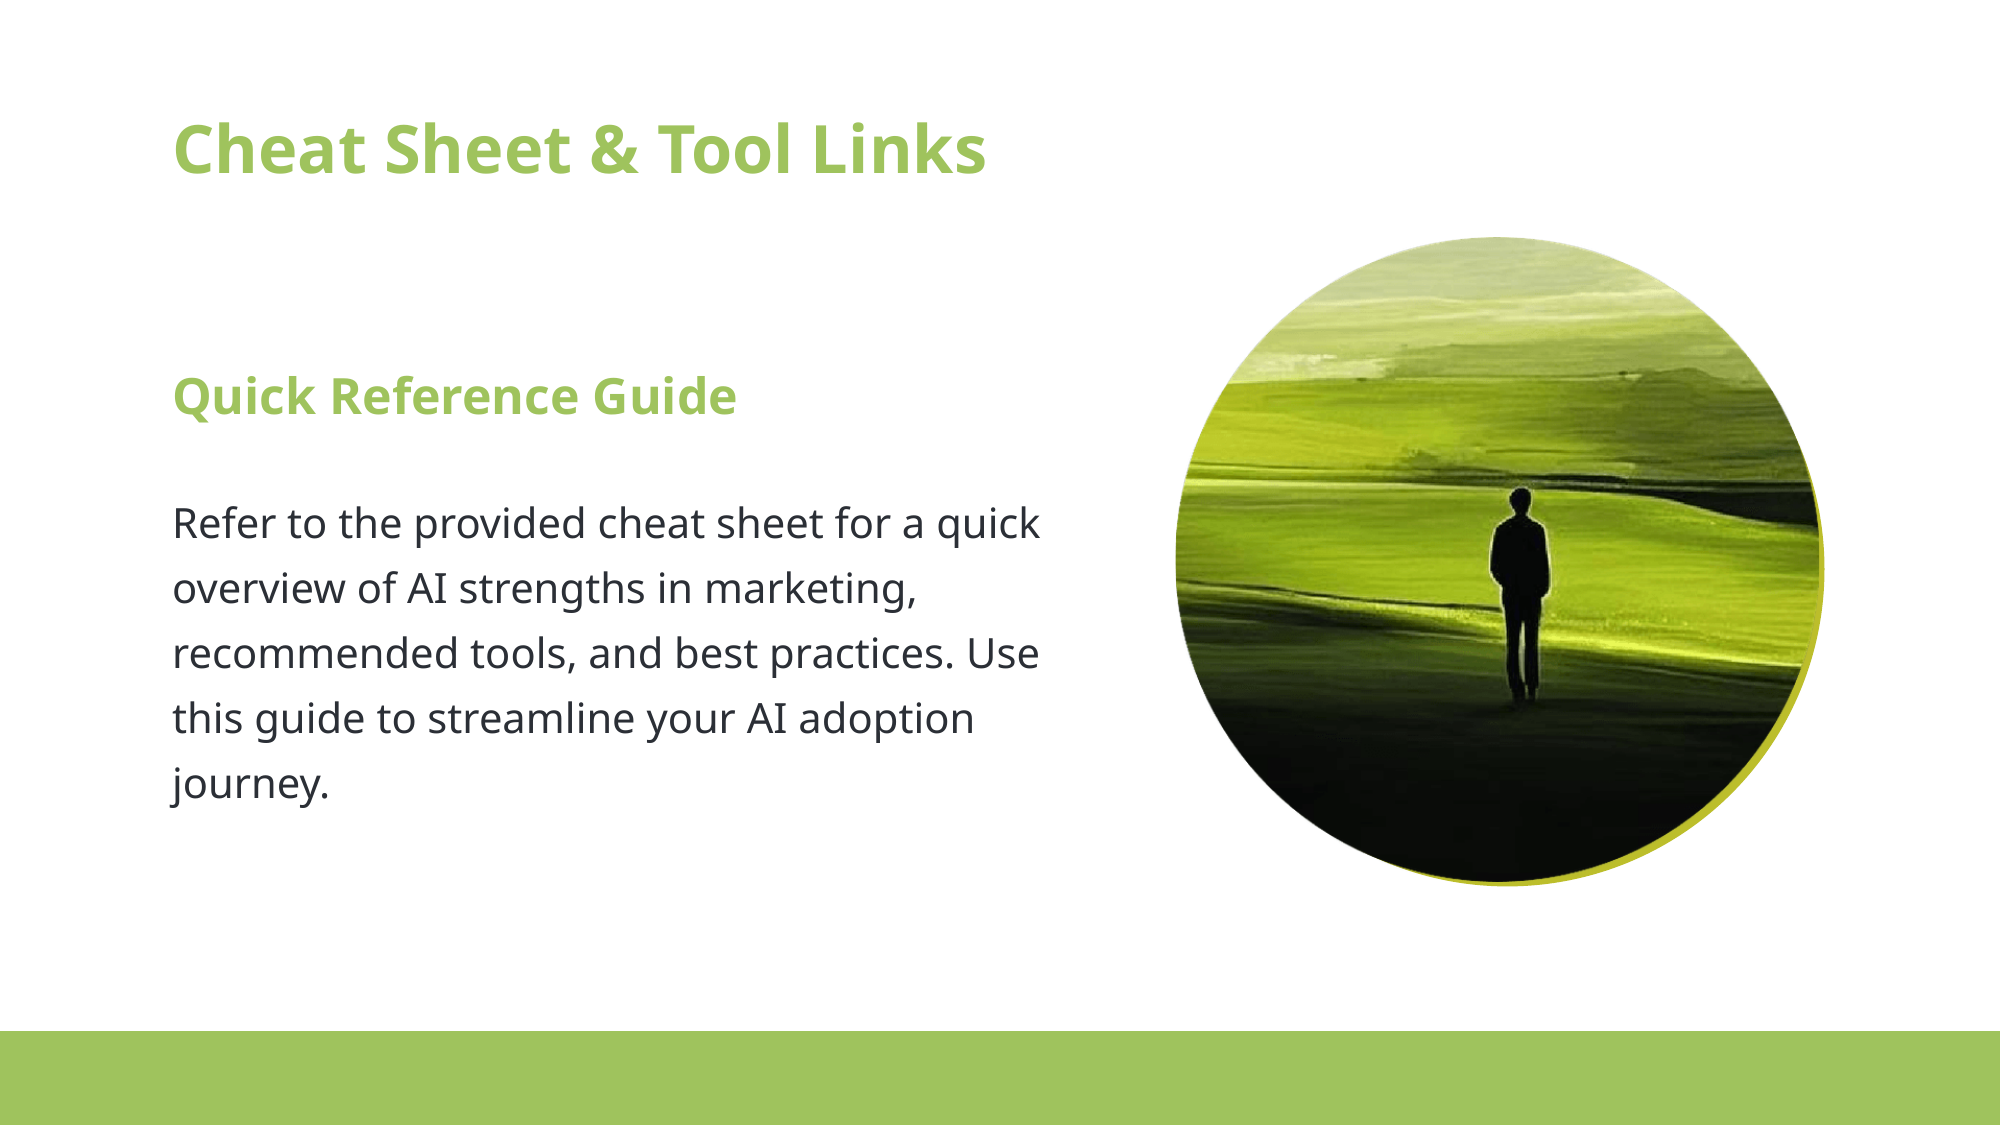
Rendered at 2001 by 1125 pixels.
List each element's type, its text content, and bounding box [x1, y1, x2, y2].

text_box Cheat Sheet & Tool Links [157, 98, 1765, 194]
text_box Refer to the provided cheat sheet for a quick overview of AI strengths in marketing, recommended tools, and best practices. Use this guide to streamline your AI adoption journey. [157, 474, 1118, 815]
text_box Quick Reference Guide [157, 356, 1118, 432]
text_box [1190, 252, 1825, 887]
text_box [0, 1031, 2000, 1125]
picture [1175, 237, 1820, 882]
